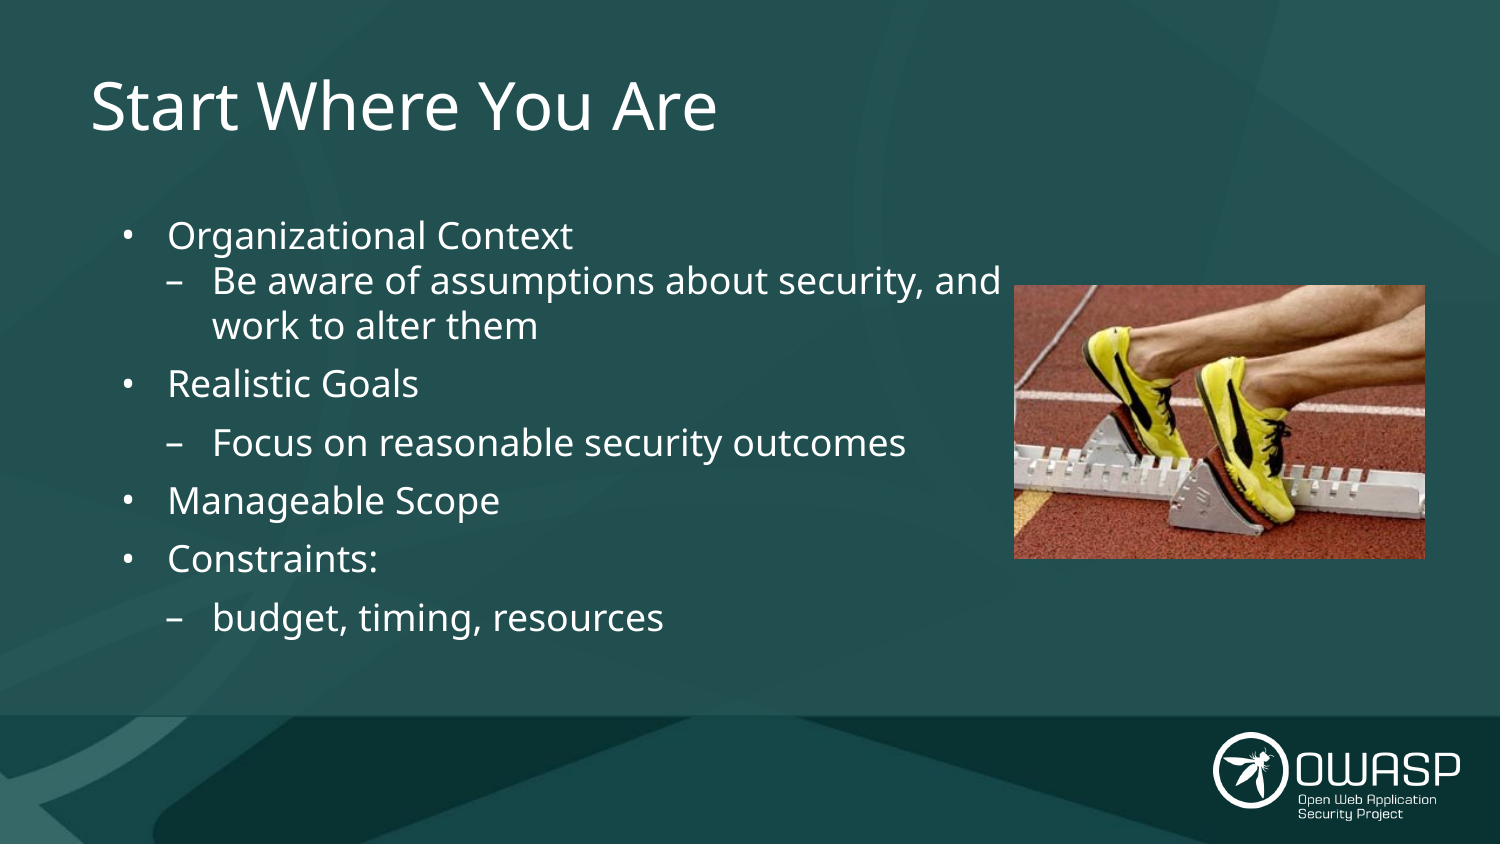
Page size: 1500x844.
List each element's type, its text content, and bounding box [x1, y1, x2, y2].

picture [1014, 285, 1426, 559]
list Organizational Context Be aware of assumptions about security, and work to alter them Realistic Goals Focus on reasonable security outcomes Manageable Scope Constraints: budget, timing, resources [75, 196, 1425, 705]
title Start Where You Are [75, 33, 1425, 175]
picture [0, 717, 1500, 844]
